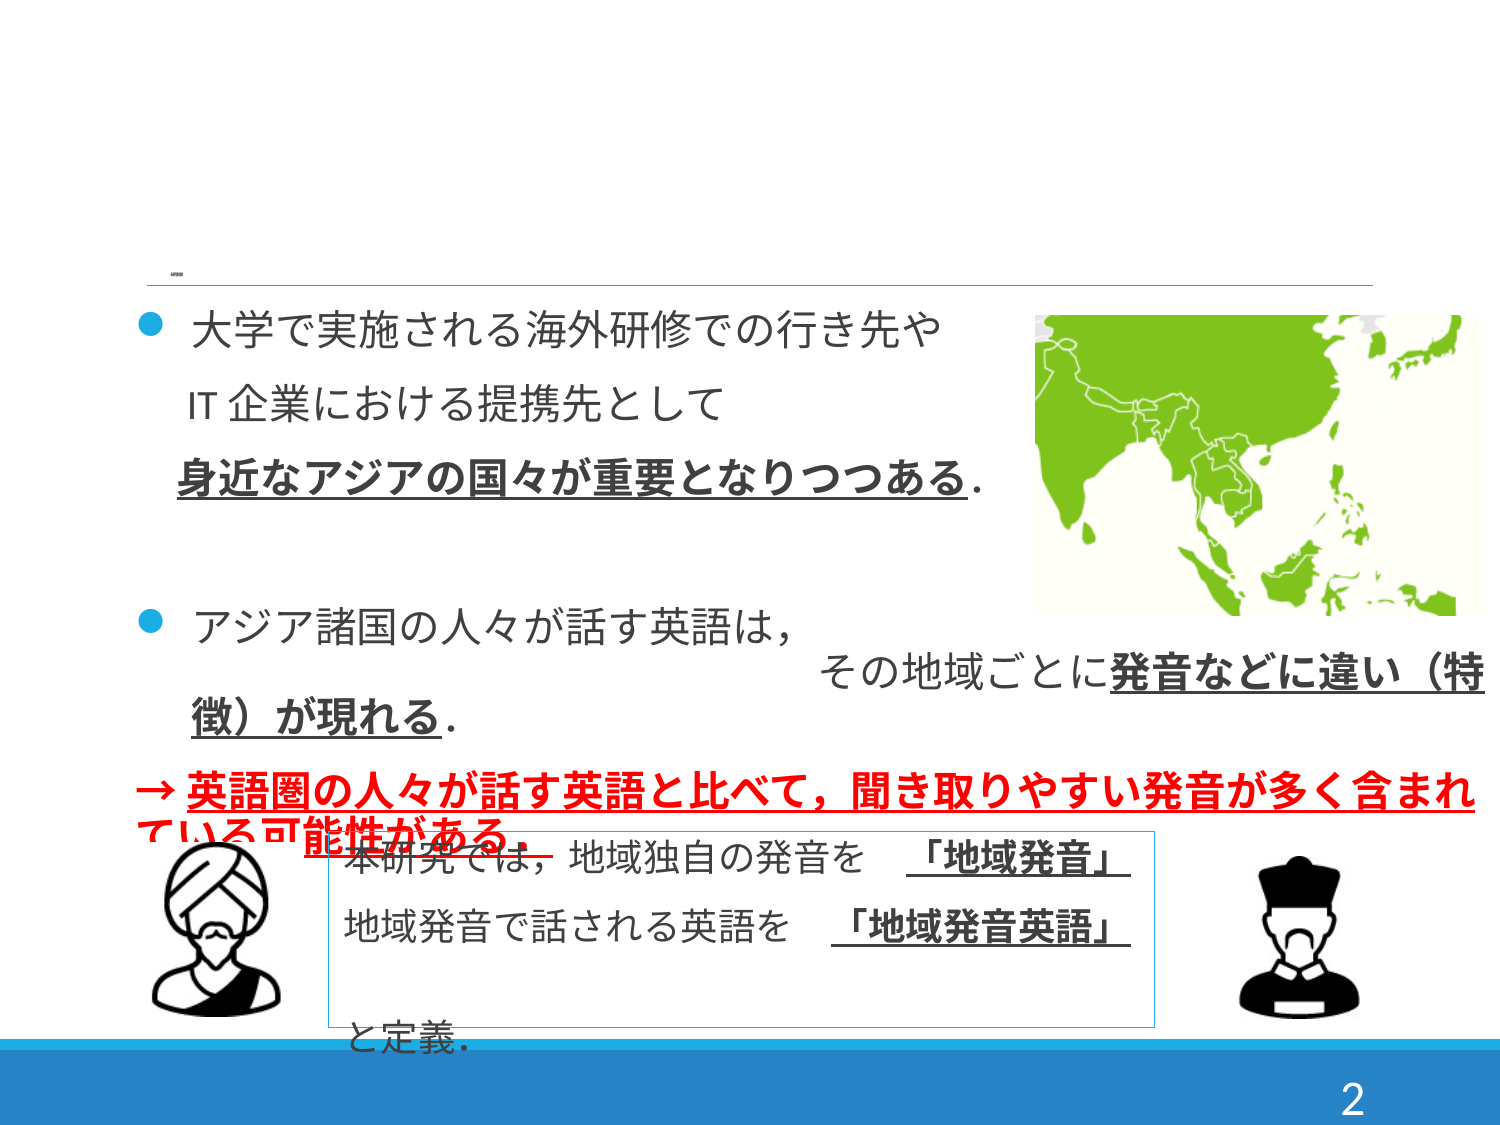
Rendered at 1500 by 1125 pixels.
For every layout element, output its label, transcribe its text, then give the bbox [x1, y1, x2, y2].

picture [129, 841, 304, 1017]
title 研究背景 [155, 172, 832, 285]
text_box 本研究では，地域独自の発音を 「地域発音」 地域発音で話される英語を 「地域発音英語」 と定義． [328, 831, 1155, 1028]
slide_number 2 [1219, 1065, 1381, 1125]
list 大学で実施される海外研修での行き先や IT企業における提携先として 身近なアジアの国々が重要となりつつある． アジア諸国の人々が話す英語は， その地域ごとに発音などに違い（特徴）が現れる． →英語圏の人々が話す英語と比べて，聞き取りやすい発音が多く含まれている可能性がある． [84, 301, 1500, 974]
picture [1219, 855, 1381, 1020]
picture [1034, 314, 1485, 617]
